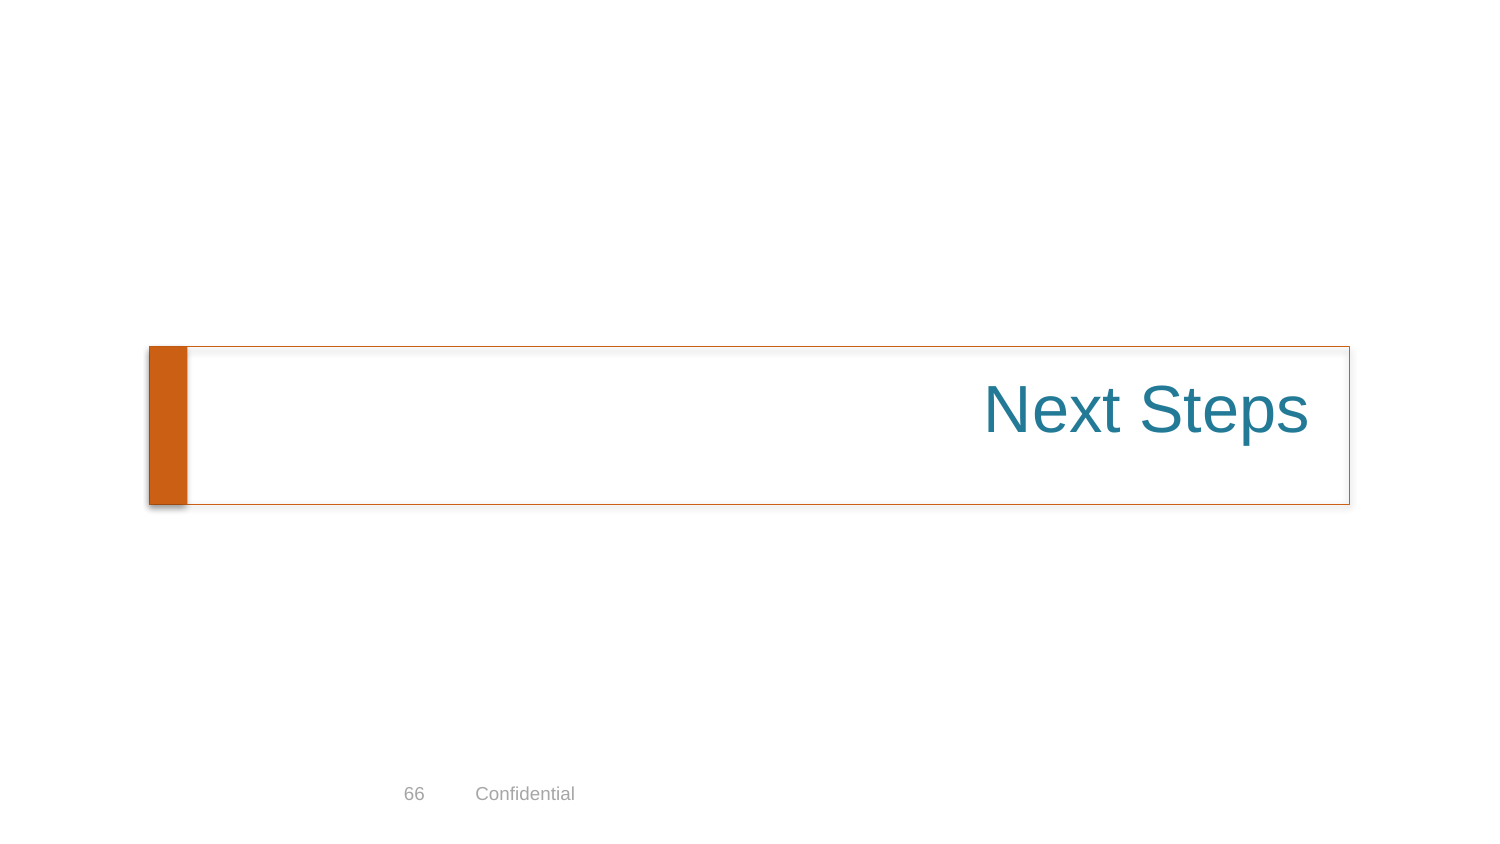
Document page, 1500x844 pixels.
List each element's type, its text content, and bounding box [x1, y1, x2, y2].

title Next Steps [200, 365, 1325, 497]
footer Confidential [475, 781, 1046, 827]
slide_number 66 [175, 781, 425, 827]
